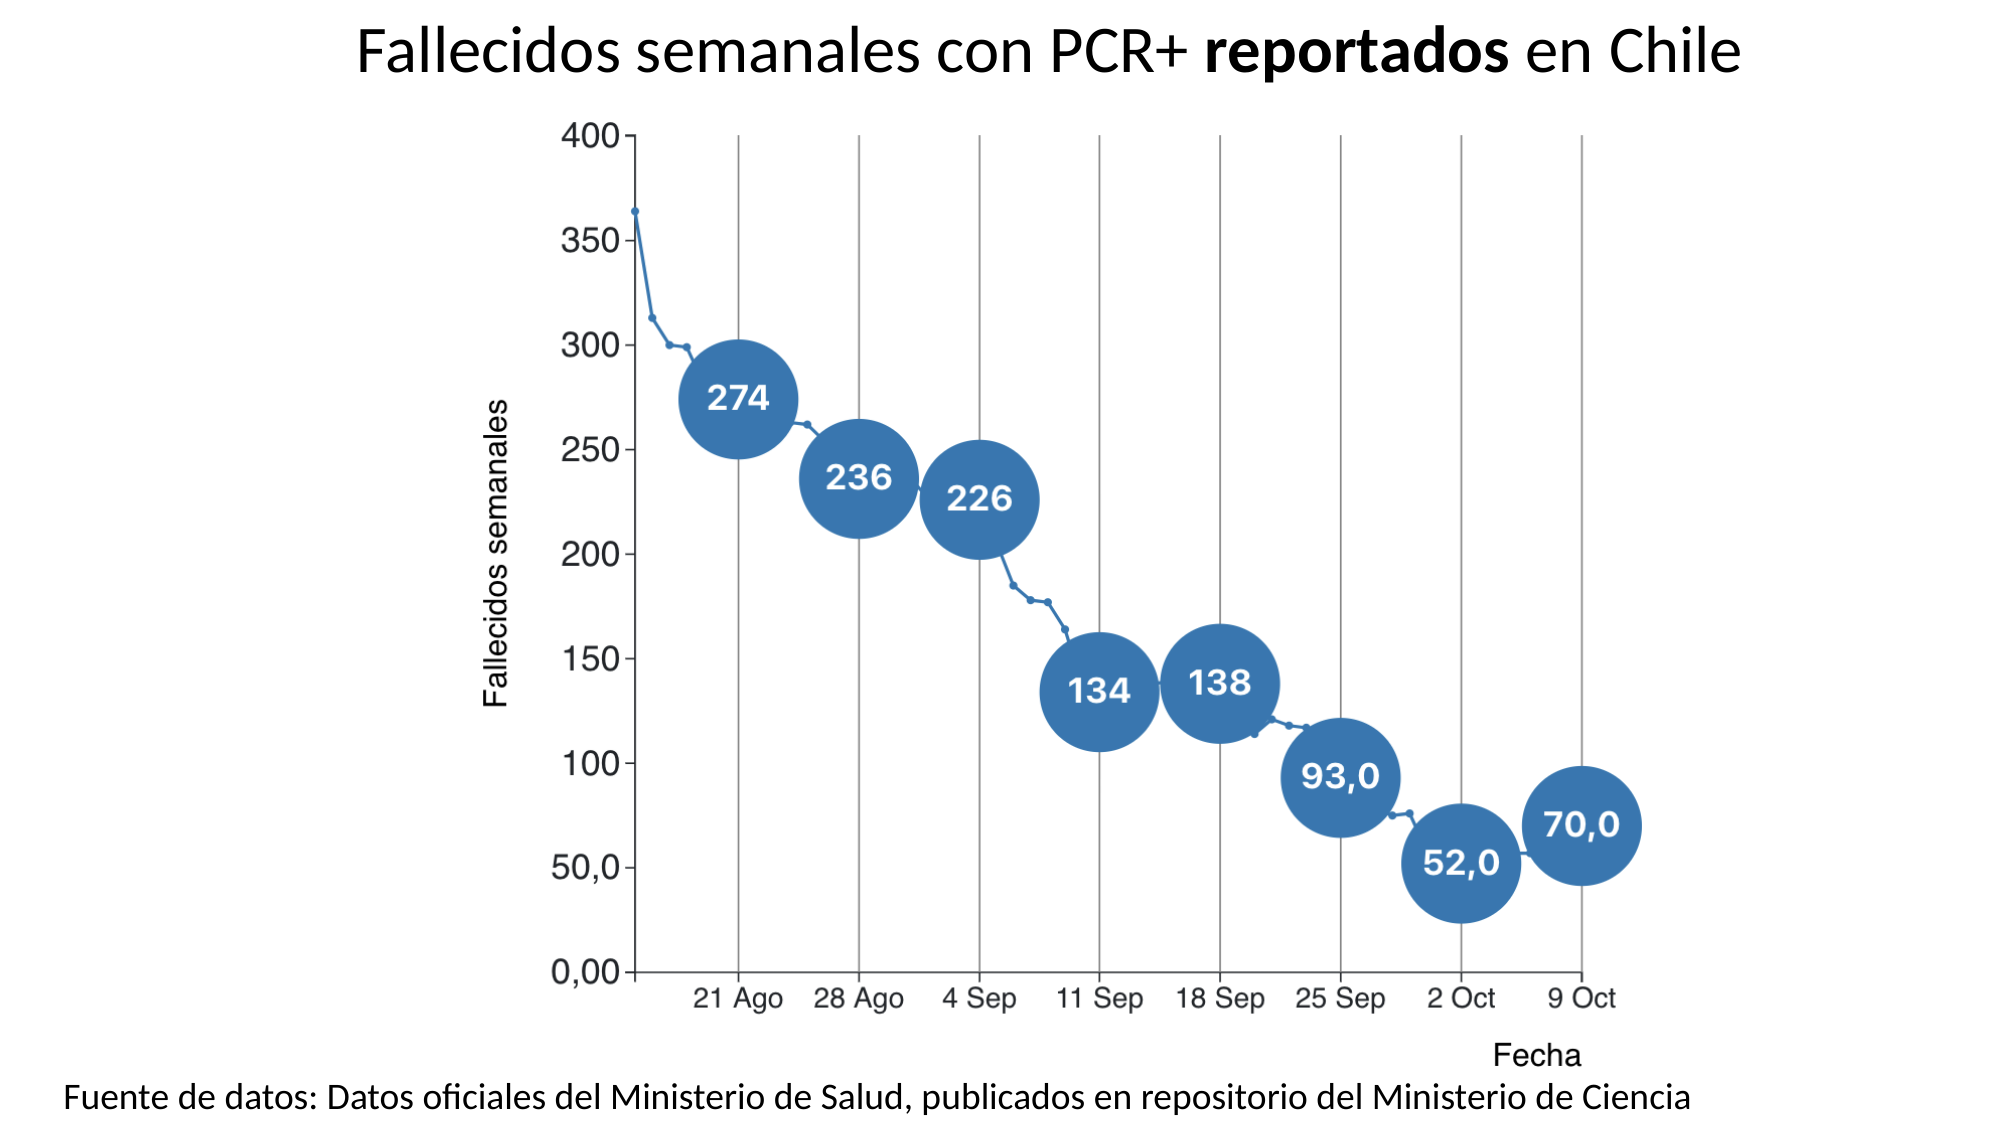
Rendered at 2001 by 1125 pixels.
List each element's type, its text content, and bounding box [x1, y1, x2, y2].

picture [460, 122, 1656, 1077]
text_box Fallecidos semanales con PCR+ reportados en Chile [342, 0, 1774, 93]
